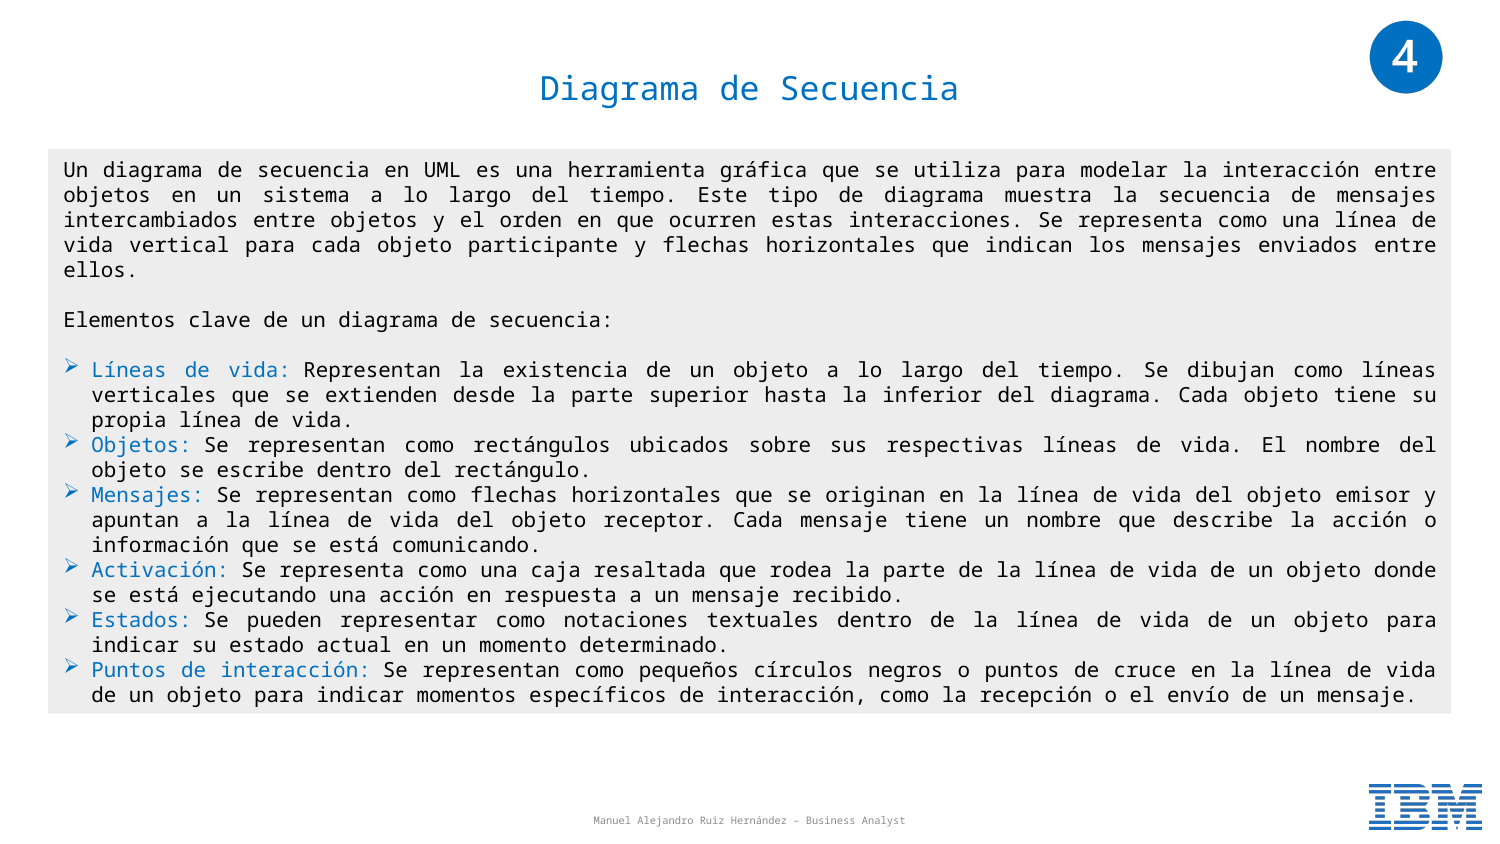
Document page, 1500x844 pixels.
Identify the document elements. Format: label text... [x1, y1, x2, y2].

text_box Diagrama de Secuencia [271, 60, 1228, 115]
picture [1369, 784, 1482, 830]
footer Manuel Alejandro Ruiz Hernández – Business Analyst [496, 797, 1004, 843]
picture [1360, 11, 1452, 103]
text_box Un diagrama de secuencia en UML es una herramienta gráfica que se utiliza para modelar la interacción entre objetos en un sistema a lo largo del tiempo. Este tipo de diagrama muestra la secuencia de mensajes intercambiados entre objetos y el orden en que ocurren estas interacciones. Se representa como una línea de vida vertical para cada objeto participante y flechas horizontales que indican los mensajes enviados entre ellos. Elementos clave de un diagrama de secuencia: Líneas de vida: Representan la existencia de un objeto a lo largo del tiempo. Se dibujan como líneas verticales que se extienden desde la parte superior hasta la inferior del diagrama. Cada objeto tiene su propia línea de vida. Objetos: Se representan como rectángulos ubicados sobre sus respectivas líneas de vida. El nombre del objeto se escribe dentro del rectángulo. Mensajes: Se representan como flechas horizontales que se originan en la línea de vida del objeto emisor y apuntan a la línea de vida del objeto receptor. Cada mensaje tiene un nombre que describe la acción o información que se está comunicando. Activación: Se representa como una caja resaltada que rodea la parte de la línea de vida de un objeto donde se está ejecutando una acción en respuesta a un mensaje recibido. Estados: Se pueden representar como notaciones textuales dentro de la línea de vida de un objeto para indicar su estado actual en un momento determinado. Puntos de interacción: Se representan como pequeños círculos negros o puntos de cruce en la línea de vida de un objeto para indicar momentos específicos de interacción, como la recepción o el envío de un mensaje. [48, 149, 1452, 714]
